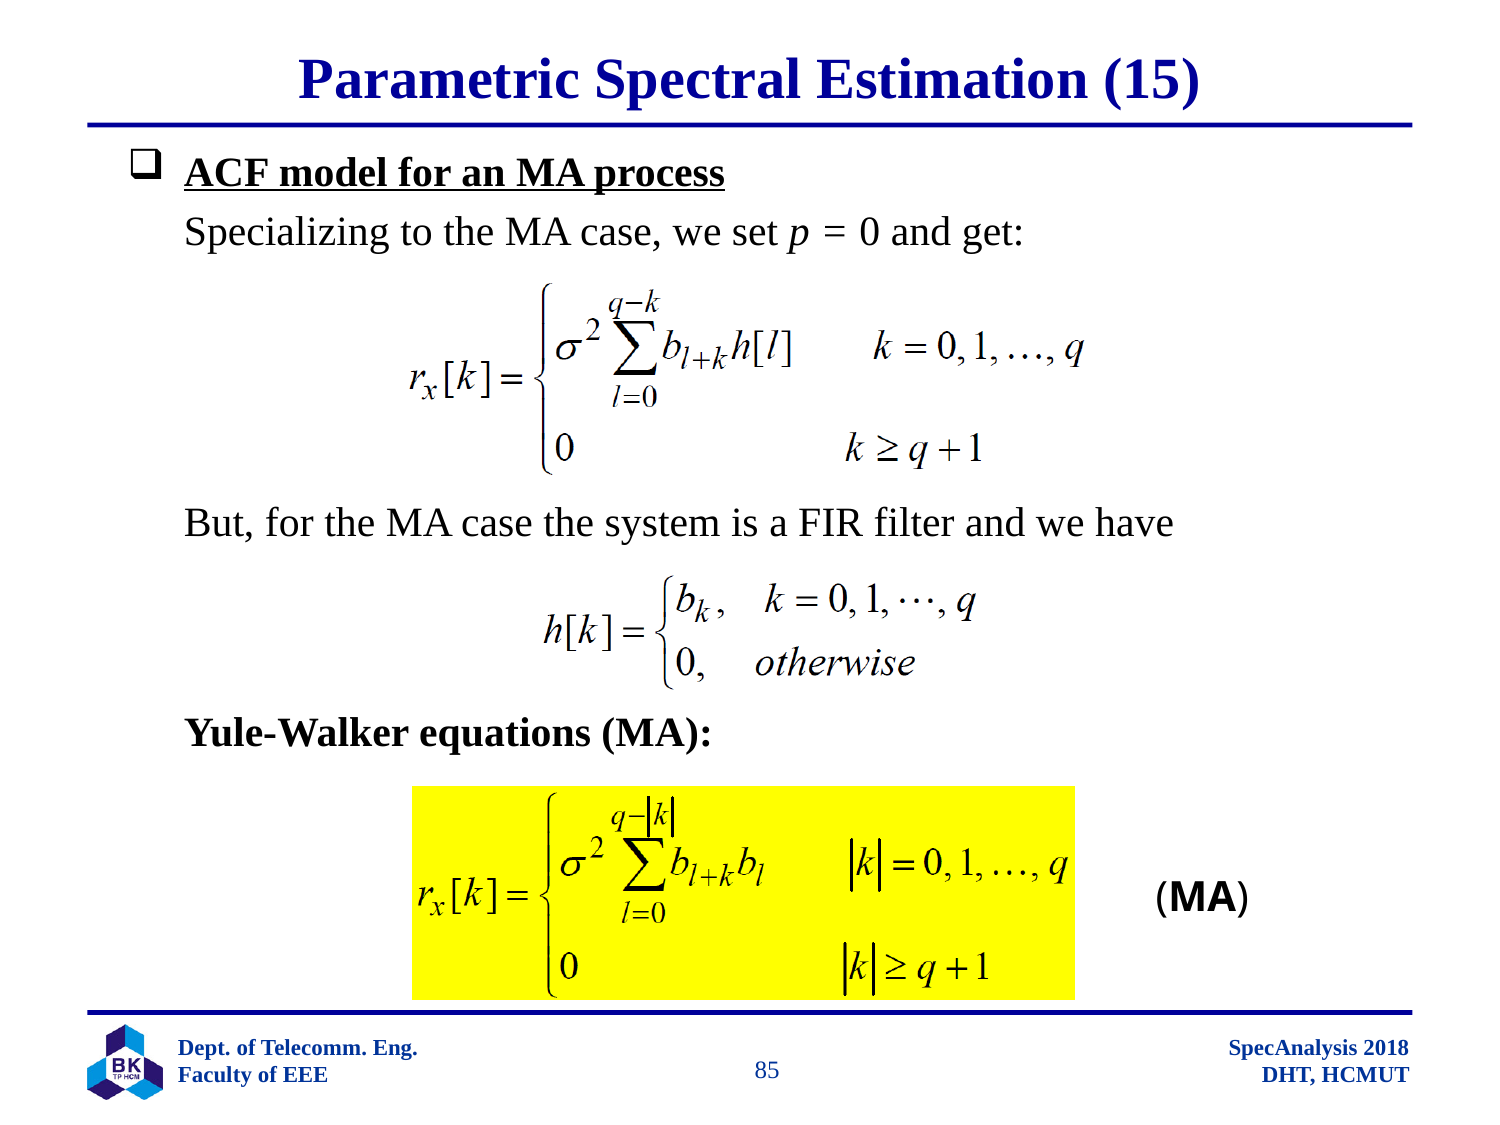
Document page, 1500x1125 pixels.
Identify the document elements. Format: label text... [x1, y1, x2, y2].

picture [87, 1024, 163, 1100]
text_box (MA) [1140, 862, 1264, 928]
picture [533, 565, 988, 701]
slide_number 85 [424, 1037, 976, 1101]
list ACF model for an MA process Specializing to the MA case, we set p = 0 and get: But, for the MA case the system is a FIR filter and we have Yule-Walker equations (MA): [112, 137, 1388, 988]
picture [412, 786, 1076, 1001]
picture [380, 262, 1101, 491]
title Parametric Spectral Estimation (15) [0, 37, 1500, 113]
